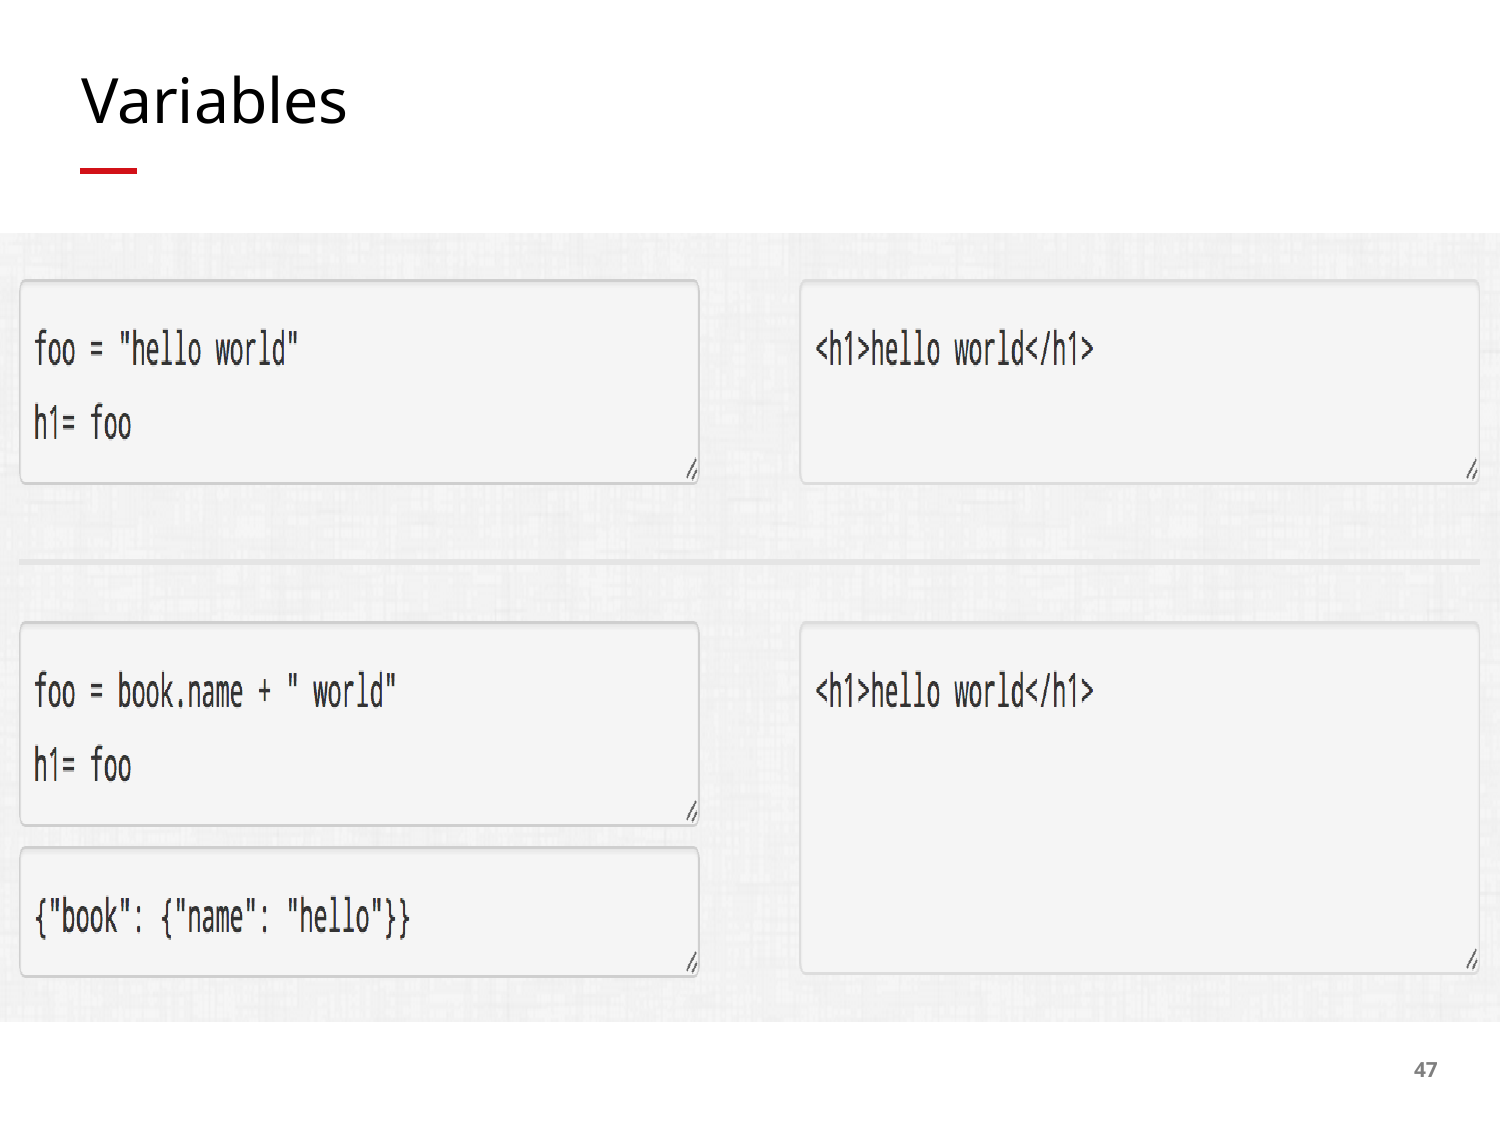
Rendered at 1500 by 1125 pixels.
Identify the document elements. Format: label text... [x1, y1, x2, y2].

picture [0, 233, 1500, 1022]
title Variables [81, 68, 1421, 138]
